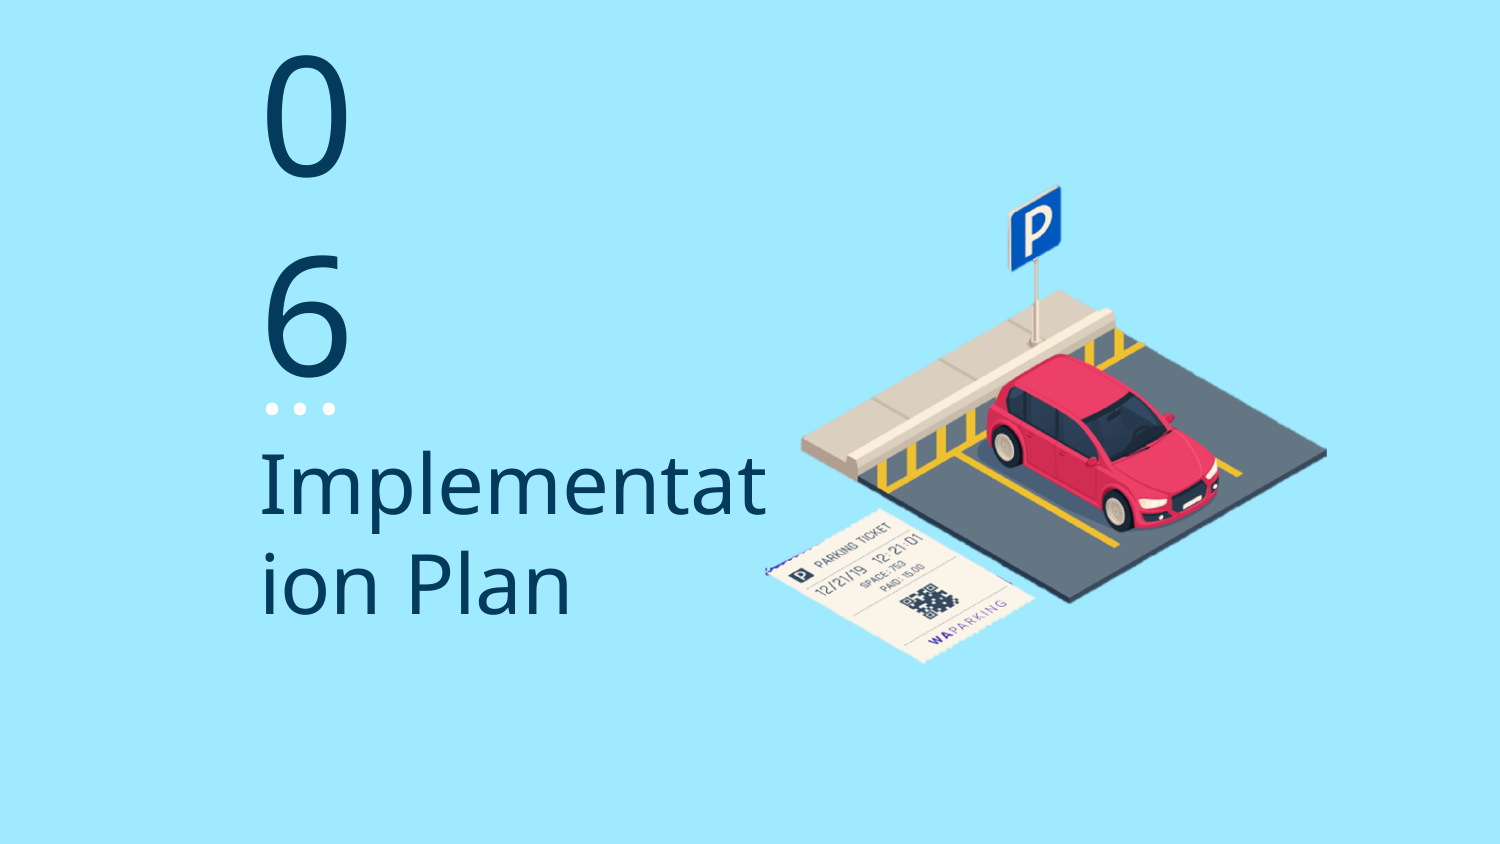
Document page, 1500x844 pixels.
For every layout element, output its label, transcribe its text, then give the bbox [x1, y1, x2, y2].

picture [732, 174, 1345, 686]
title Implementation Plan [244, 433, 727, 646]
title 06 [244, 200, 447, 425]
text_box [263, 402, 338, 416]
